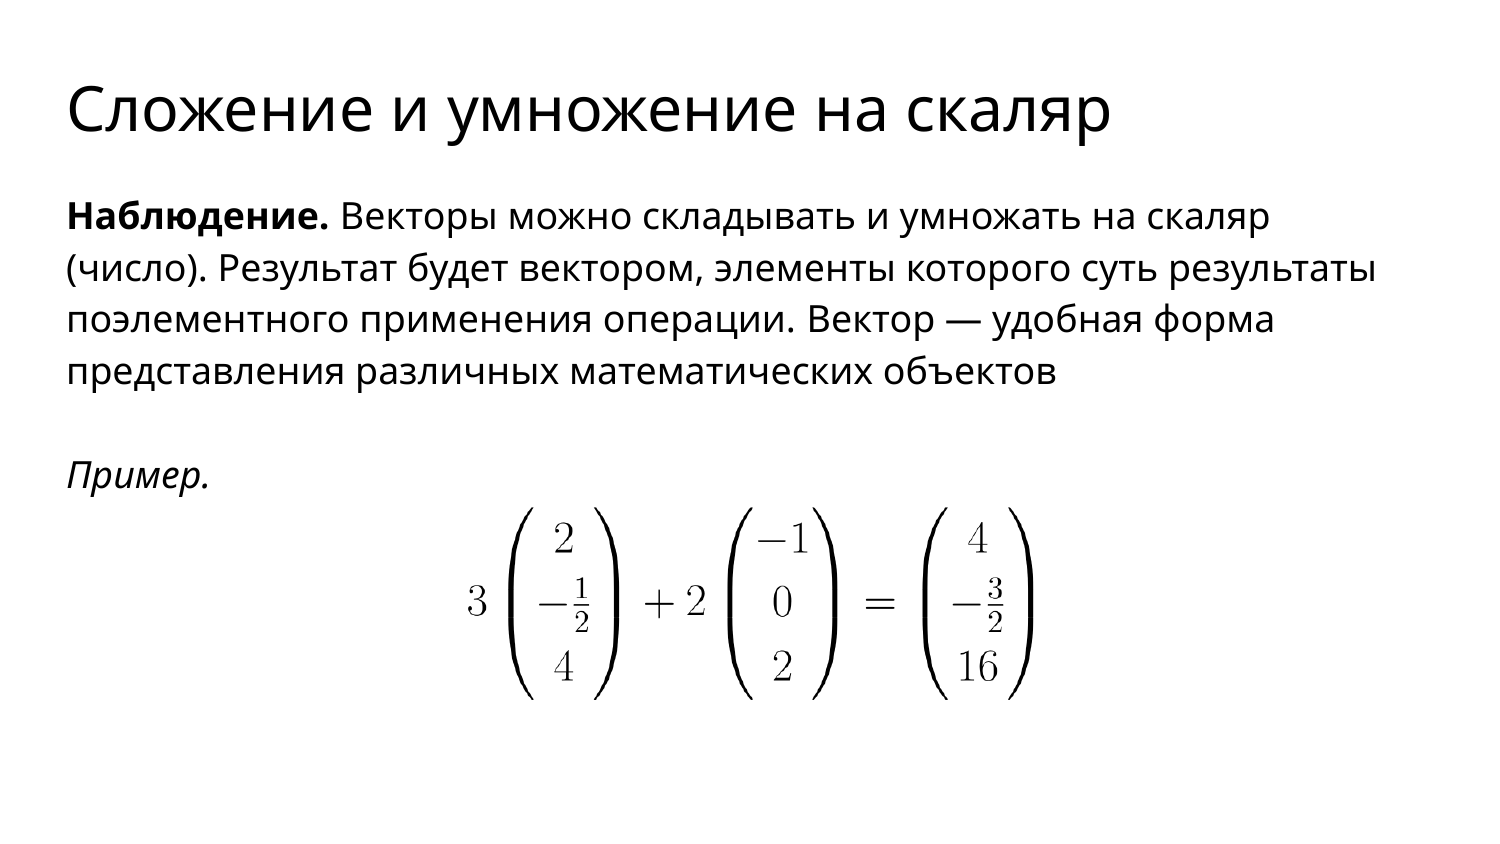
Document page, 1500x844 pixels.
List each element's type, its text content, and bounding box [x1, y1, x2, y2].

title Сложение и умножение на скаляр [51, 54, 1449, 149]
list Наблюдение. Векторы можно складывать и умножать на скаляр (число). Результат будет вектором, элементы которого суть результаты поэлементного применения операции. Вектор — удобная форма представления различных математических объектов Пример. [51, 170, 1449, 731]
picture [461, 504, 1039, 713]
